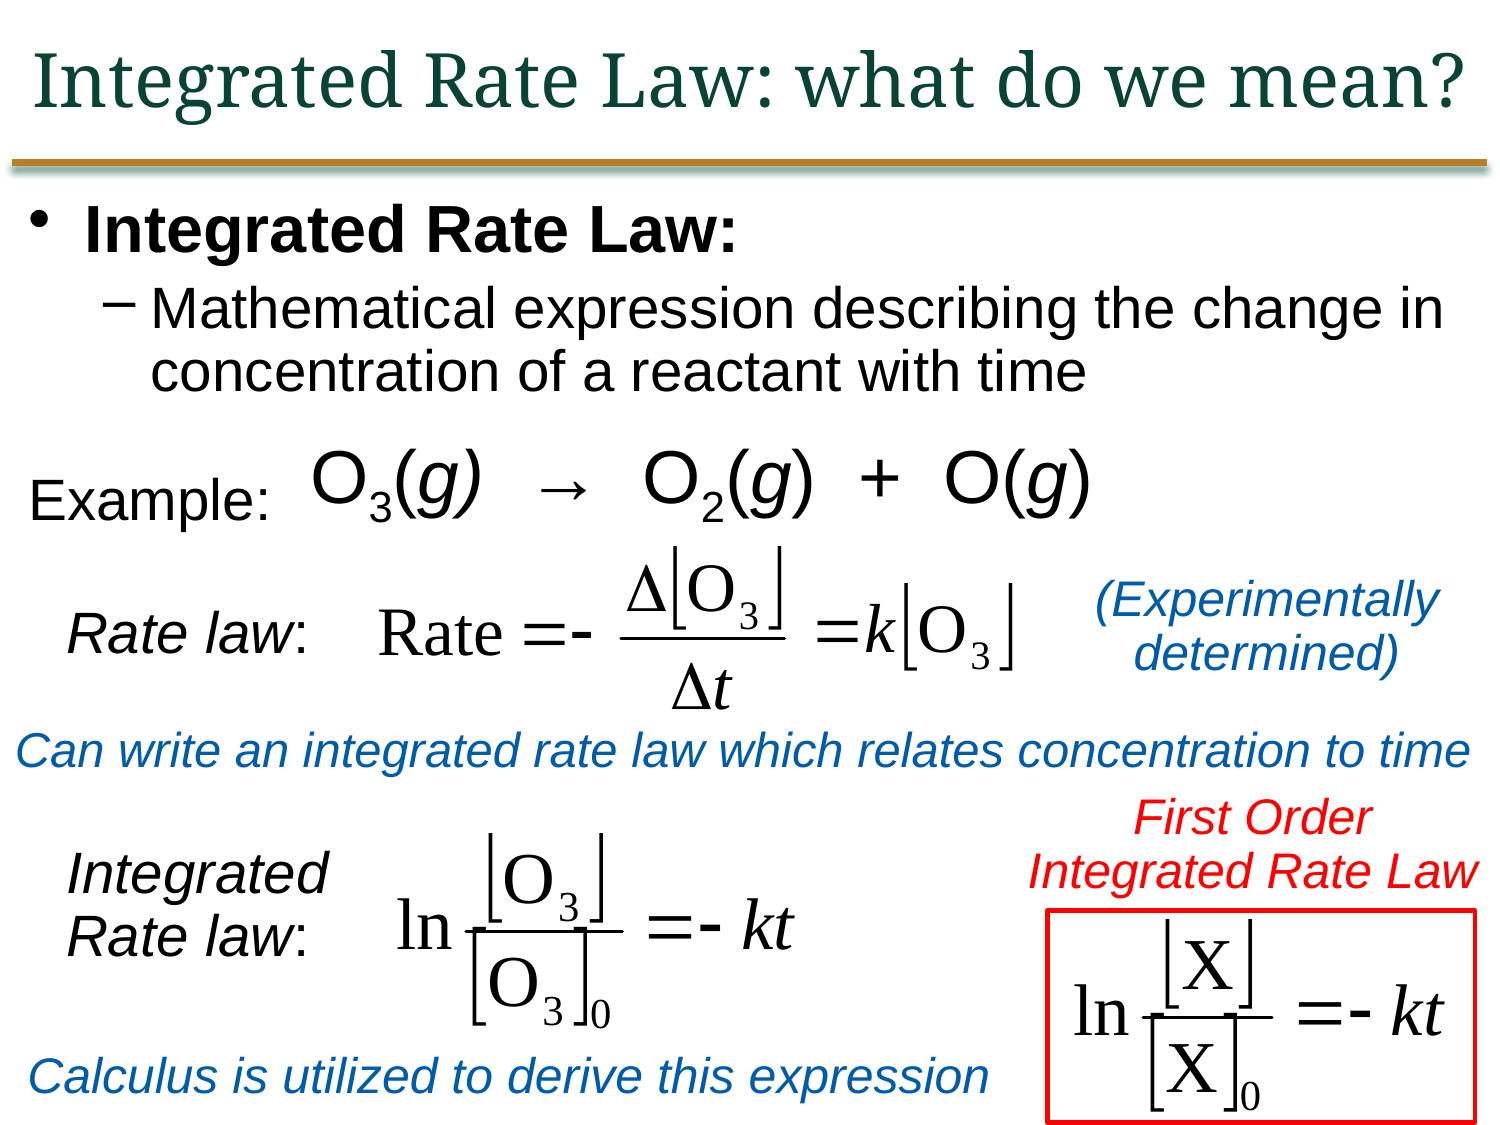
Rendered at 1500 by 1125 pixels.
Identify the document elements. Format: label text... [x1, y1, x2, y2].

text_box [366, 545, 801, 726]
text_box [1063, 919, 1460, 1125]
text_box Calculus is utilized to derive this expression [12, 1043, 1026, 1112]
text_box O3(g) → O2(g) + O(g) [295, 420, 1109, 539]
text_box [386, 833, 814, 1048]
text_box (Experimentally determined) [1074, 565, 1459, 689]
text_box Integrated Rate Law: what do we mean? [0, 24, 1500, 175]
text_box [1047, 910, 1475, 1123]
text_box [799, 583, 1026, 688]
text_box Can write an integrated rate law which relates concentration to time [0, 717, 1500, 786]
list Integrated Rate Law: Mathematical expression describing the change in concentration of a reactant with time Example: [13, 187, 1488, 544]
text_box First Order Integrated Rate Law [1009, 786, 1496, 908]
text_box Rate law: [51, 595, 350, 674]
text_box Integrated Rate law: [51, 835, 383, 977]
